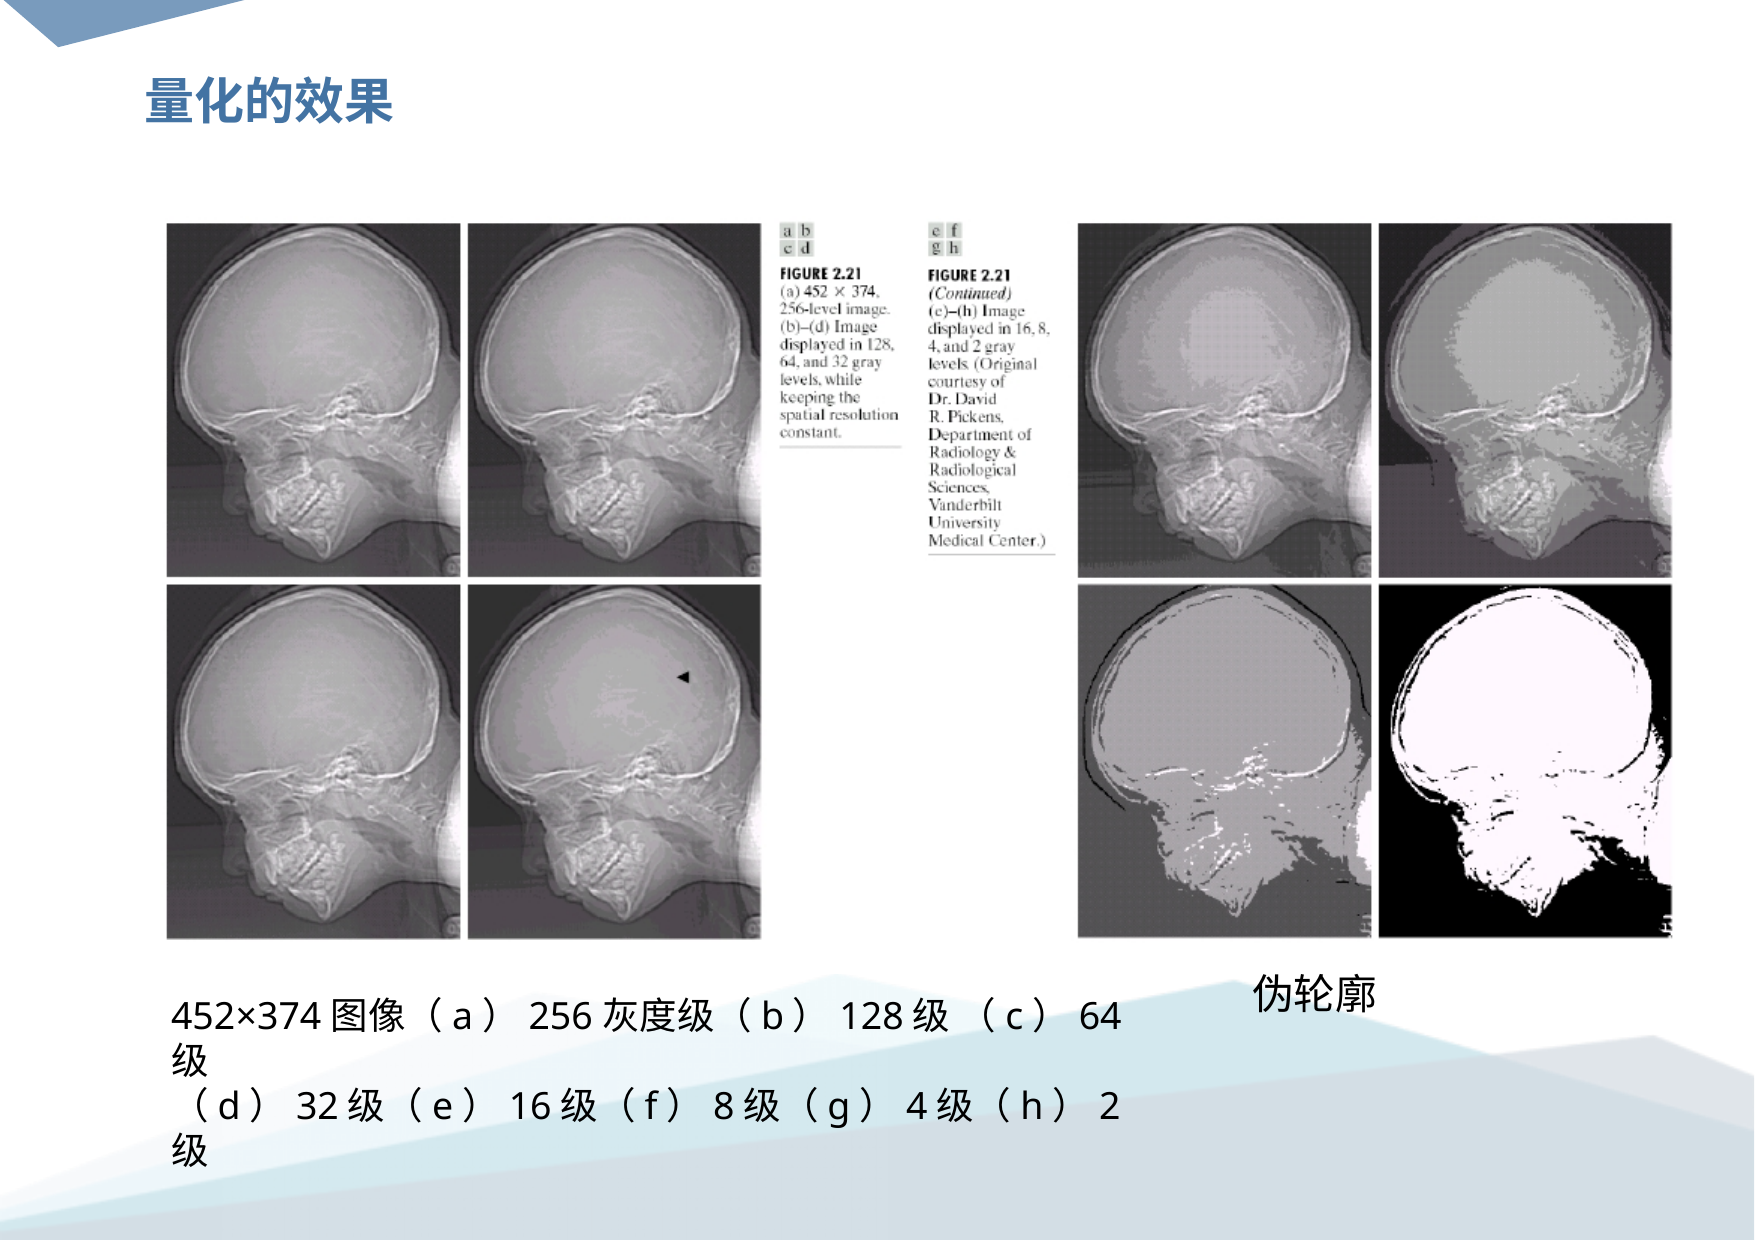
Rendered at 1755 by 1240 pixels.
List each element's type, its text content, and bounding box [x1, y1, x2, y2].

picture [924, 216, 1677, 943]
picture [0, 974, 1755, 1240]
text_box 量化的效果 [144, 94, 1236, 138]
text_box [3, 0, 245, 48]
picture [161, 216, 910, 943]
